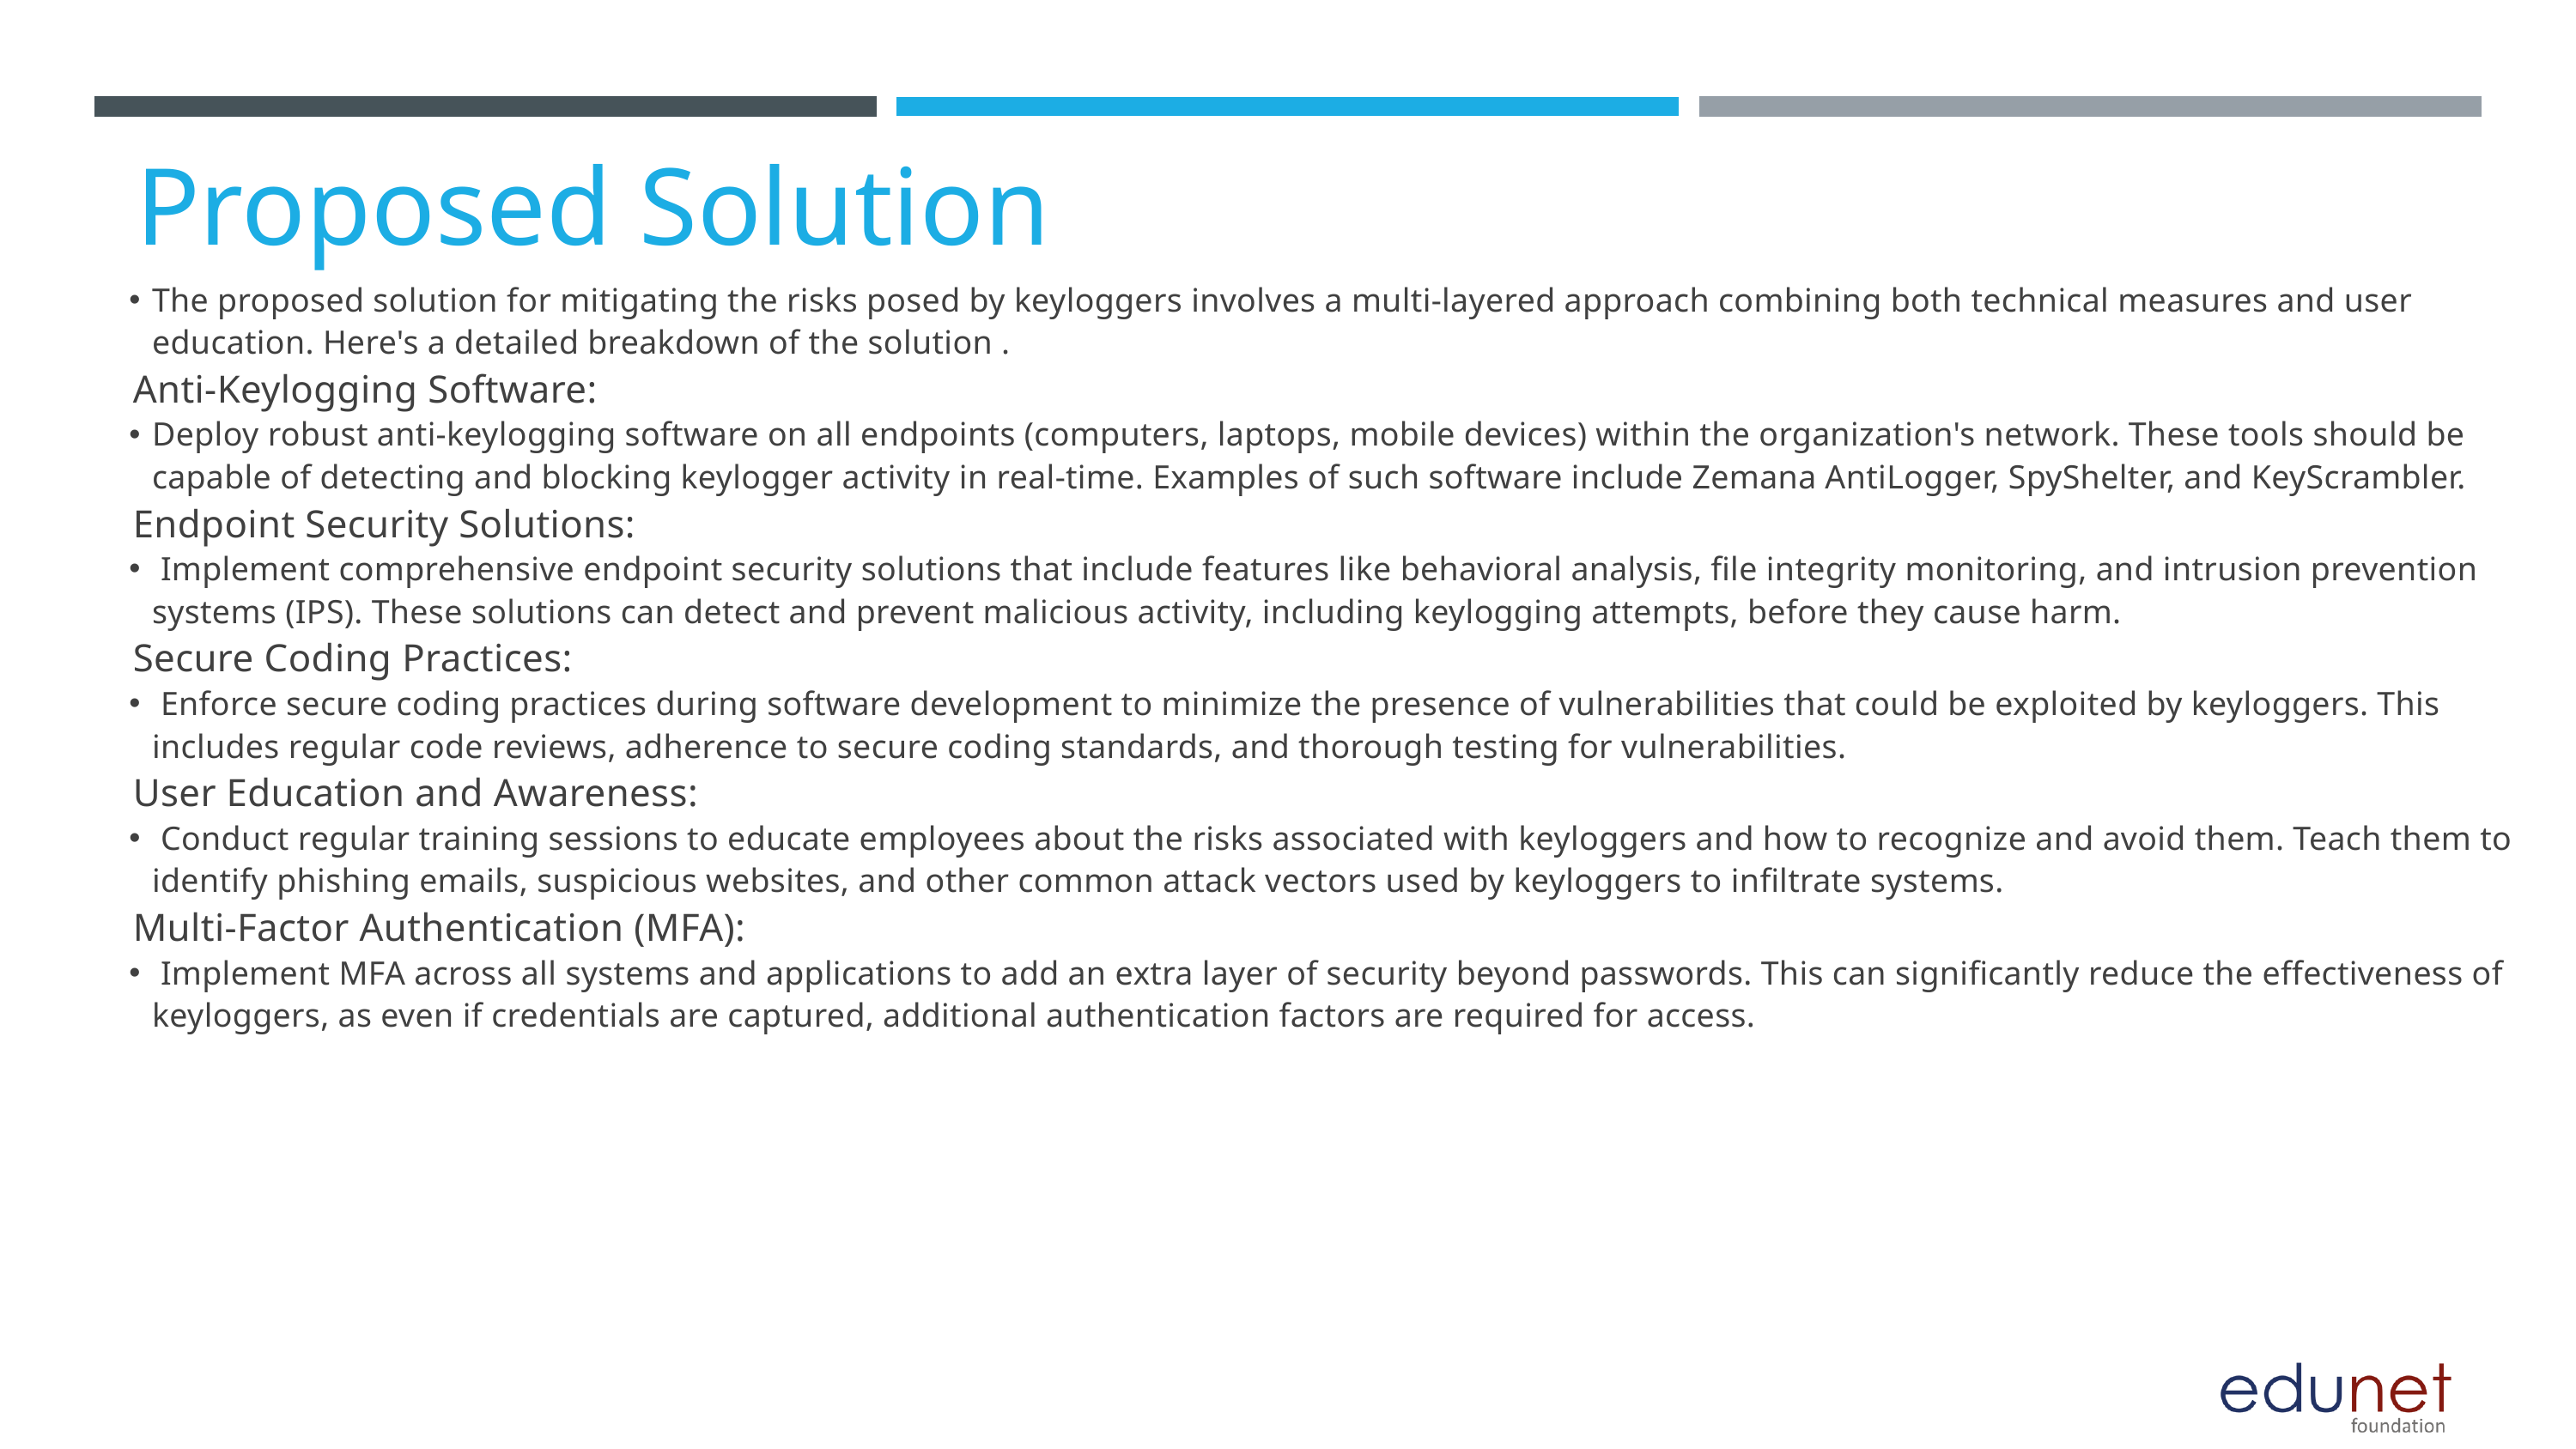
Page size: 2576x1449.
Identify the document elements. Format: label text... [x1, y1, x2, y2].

text_box The proposed solution for mitigating the risks posed by keyloggers involves a multi-layered approach combining both technical measures and user education. Here's a detailed breakdown of the solution . Anti-Keylogging Software: Deploy robust anti-keylogging software on all endpoints (computers, laptops, mobile devices) within the organization's network. These tools should be capable of detecting and blocking keylogger activity in real-time. Examples of such software include Zemana AntiLogger, SpyShelter, and KeyScrambler. Endpoint Security Solutions: Implement comprehensive endpoint security solutions that include features like behavioral analysis, file integrity monitoring, and intrusion prevention systems (IPS). These solutions can detect and prevent malicious activity, including keylogging attempts, before they cause harm. Secure Coding Practices: Enforce secure coding practices during software development to minimize the presence of vulnerabilities that could be exploited by keyloggers. This includes regular code reviews, adherence to secure coding standards, and thorough testing for vulnerabilities. User Education and Awareness: Conduct regular training sessions to educate employees about the risks associated with keyloggers and how to recognize and avoid them. Teach them to identify phishing emails, suspicious websites, and other common attack vectors used by keyloggers to infiltrate systems. Multi-Factor Authentication (MFA): Implement MFA across all systems and applications to add an extra layer of security beyond passwords. This can significantly reduce the effectiveness of keyloggers, as even if credentials are captured, additional authentication factors are required for access. [106, 233, 2535, 1076]
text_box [896, 96, 1680, 117]
text_box Proposed Solution [136, 138, 2440, 233]
text_box [2215, 1360, 2454, 1437]
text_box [94, 96, 878, 118]
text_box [1698, 95, 2482, 118]
